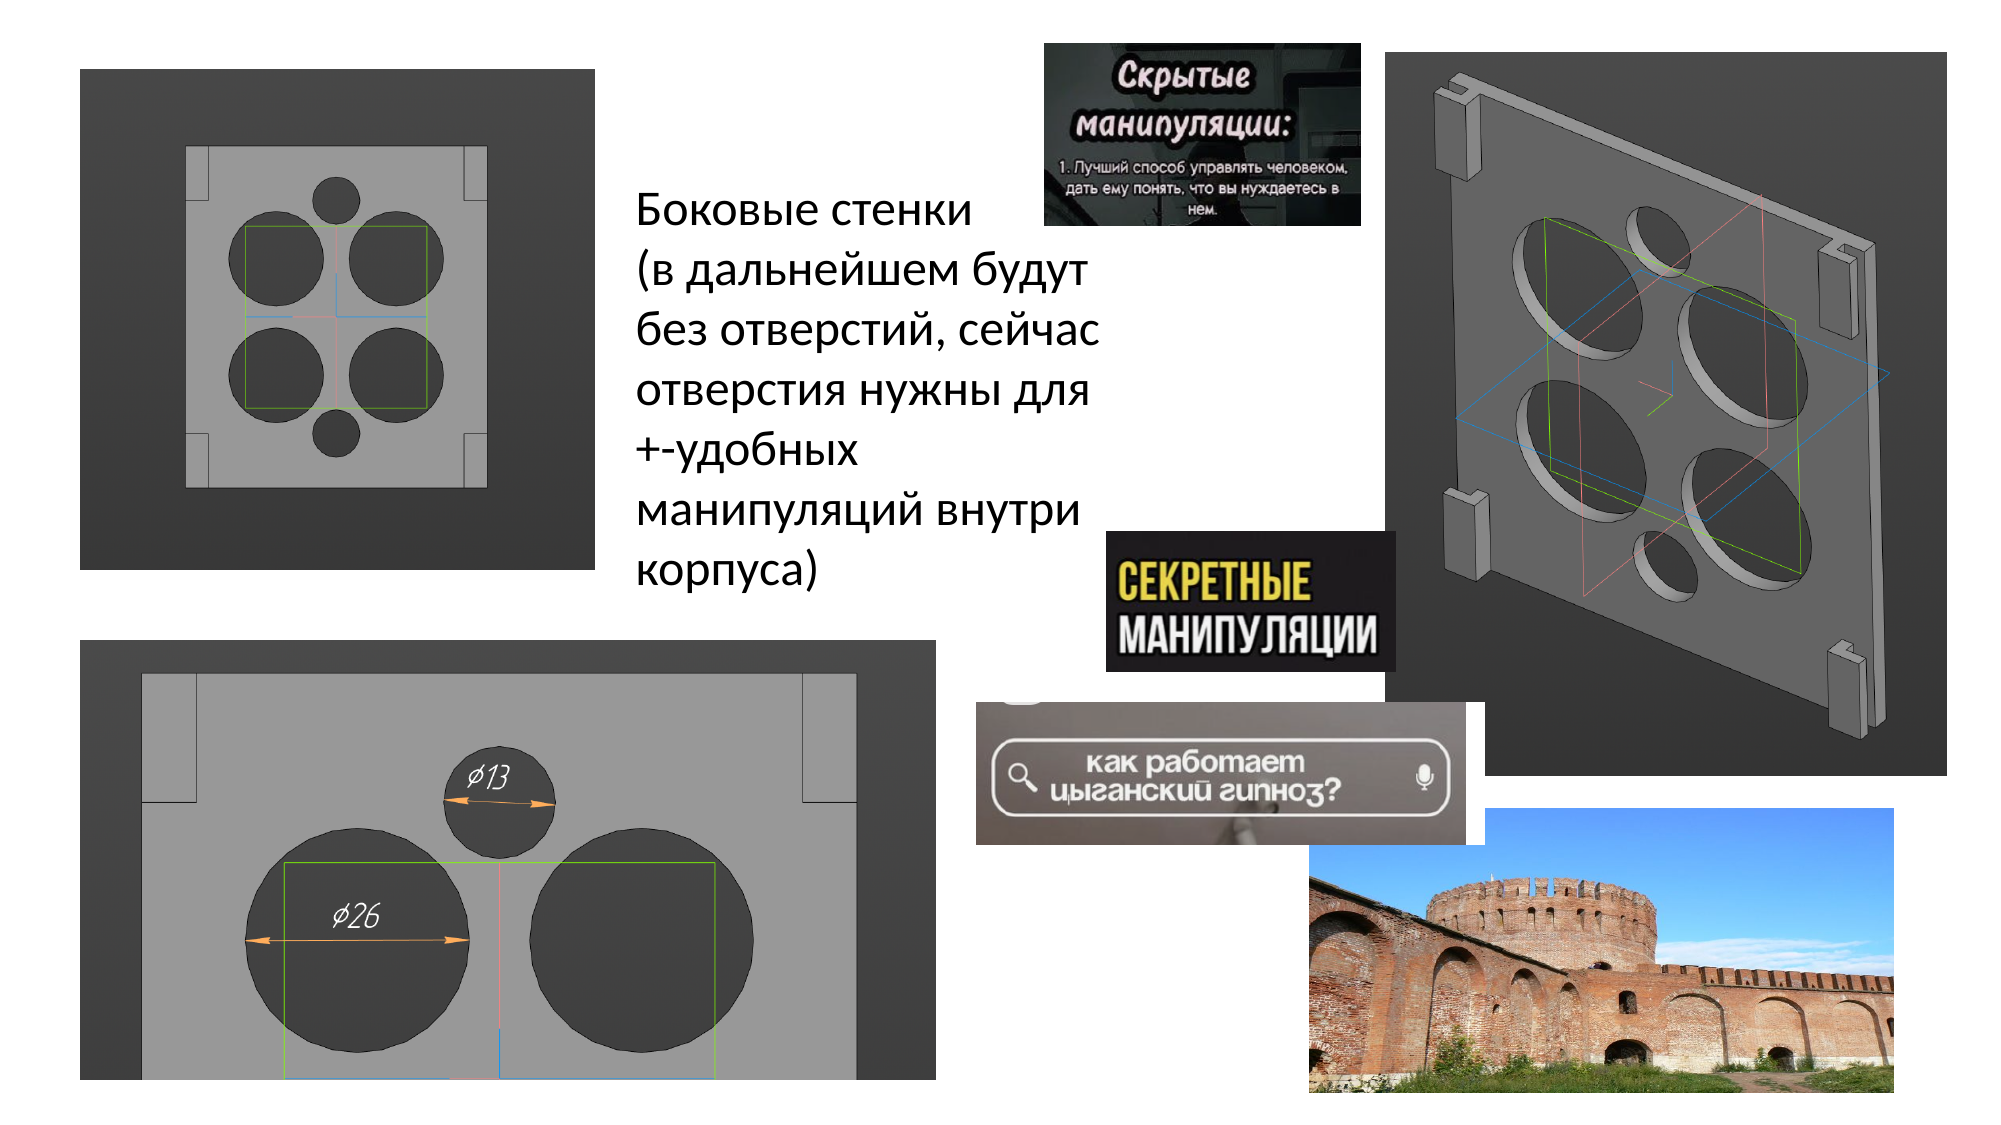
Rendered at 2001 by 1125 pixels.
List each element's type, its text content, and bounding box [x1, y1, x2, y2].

picture [960, 52, 1947, 1093]
picture [79, 69, 595, 570]
picture [79, 640, 936, 1080]
text_box Боковые стенки (в дальнейшем будут без отверстий, сейчас отверстия нужны для +-удобных манипуляций внутри корпуса) [620, 168, 1145, 603]
picture [1044, 43, 1361, 226]
